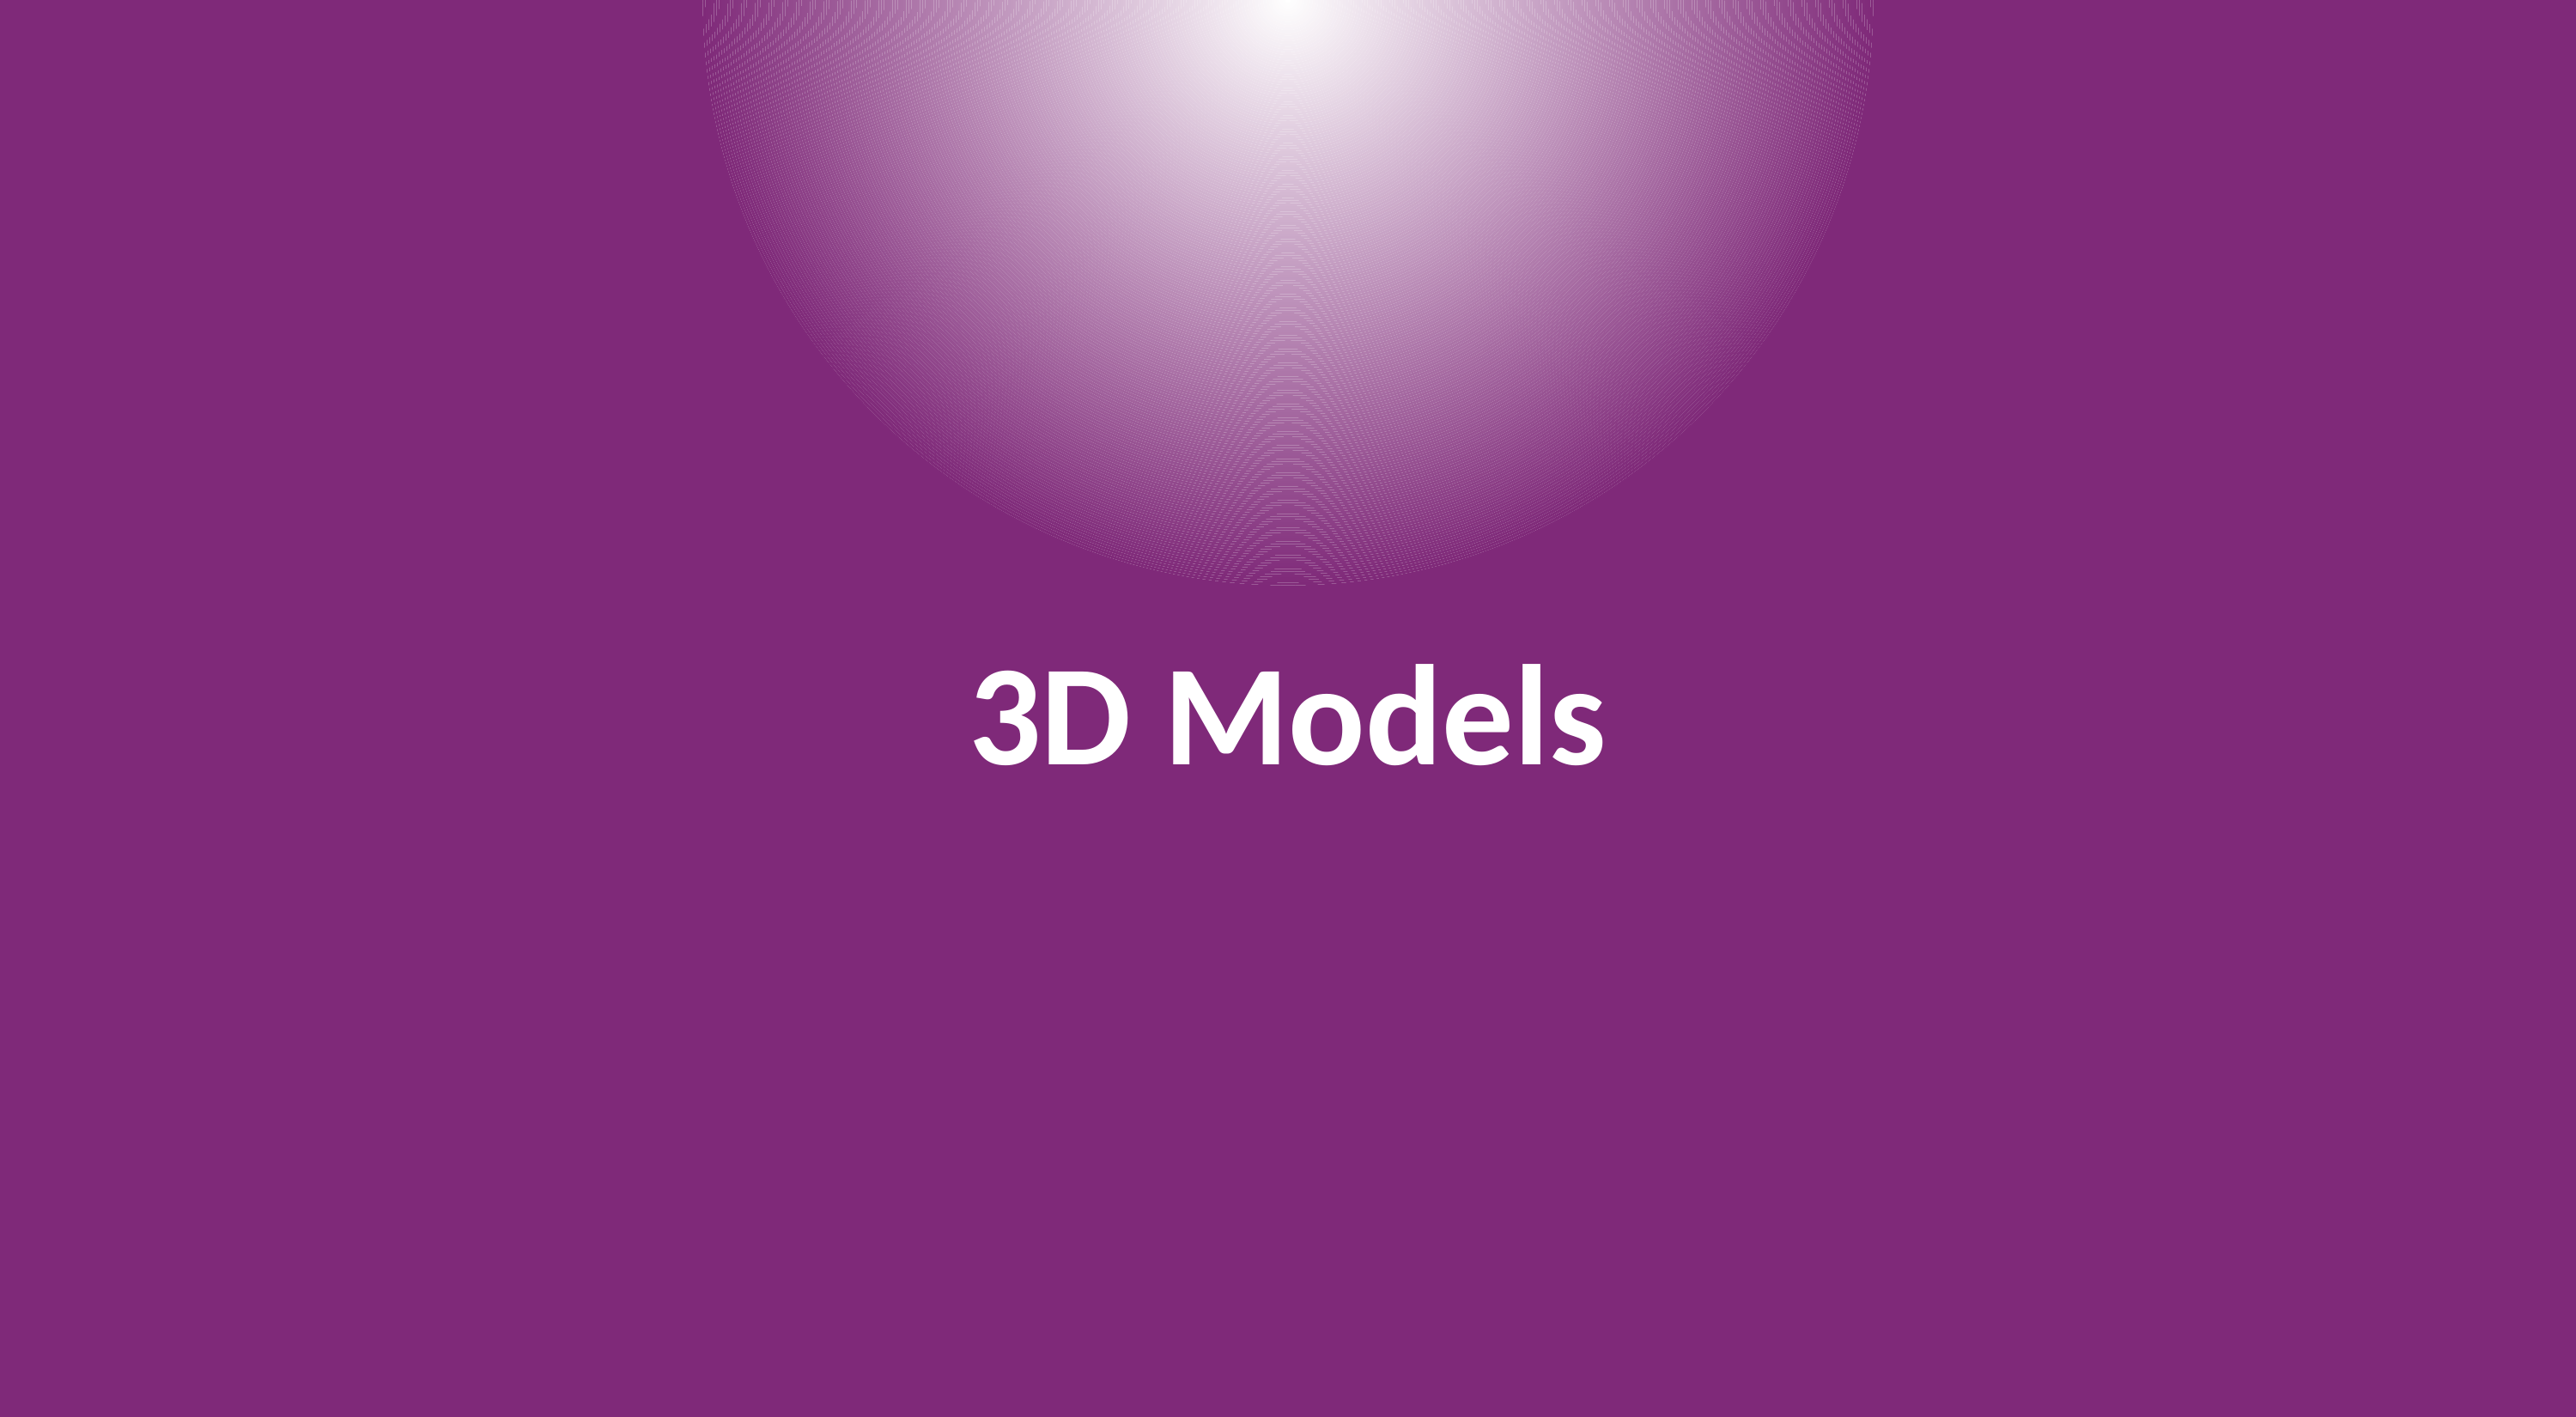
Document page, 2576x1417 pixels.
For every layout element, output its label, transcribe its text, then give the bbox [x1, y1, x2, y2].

text_box 3D Models [397, 615, 2179, 800]
